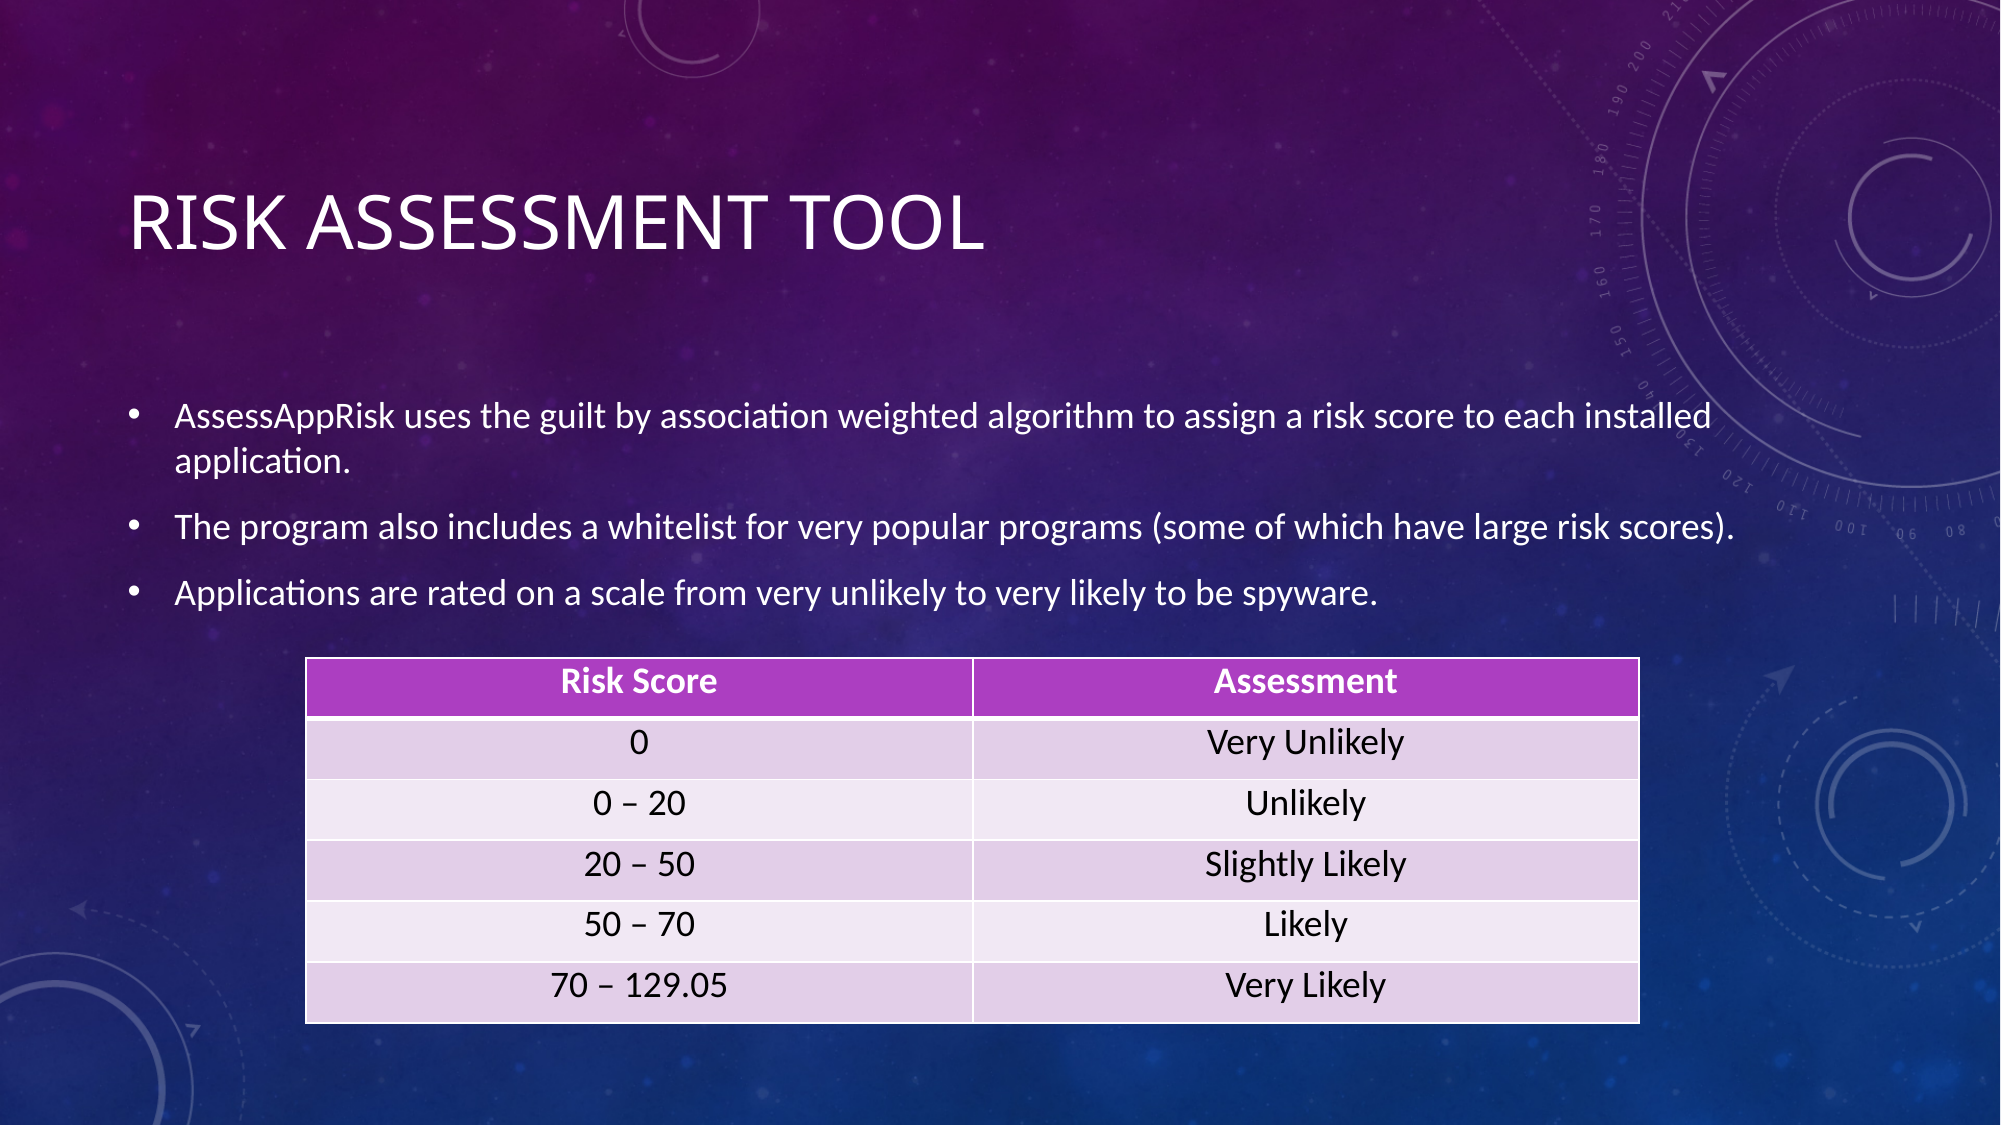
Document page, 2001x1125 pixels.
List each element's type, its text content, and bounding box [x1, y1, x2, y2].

picture [0, 0, 2001, 1125]
table_cell 0 [307, 721, 972, 779]
table_cell Slightly Likely [974, 841, 1638, 900]
list AssessAppRisk uses the guilt by association weighted algorithm to assign a risk score to each installed application. The program also includes a whitelist for very popular programs (some of which have large risk scores). Applications are rated on a scale from very unlikely to very likely to be spyware. [112, 351, 1775, 719]
table_cell 50 – 70 [307, 902, 972, 961]
table_cell Likely [974, 902, 1638, 961]
title risk assessment tool [112, 99, 1775, 339]
table_cell Very Likely [974, 963, 1638, 1022]
table_cell 70 – 129.05 [307, 963, 972, 1022]
table_header Assessment [974, 659, 1638, 716]
table_cell Unlikely [974, 780, 1638, 839]
table_cell Very Unlikely [974, 721, 1638, 779]
table_cell 20 – 50 [307, 841, 972, 900]
table_cell 0 – 20 [307, 780, 972, 839]
table_header Risk Score [307, 659, 972, 716]
